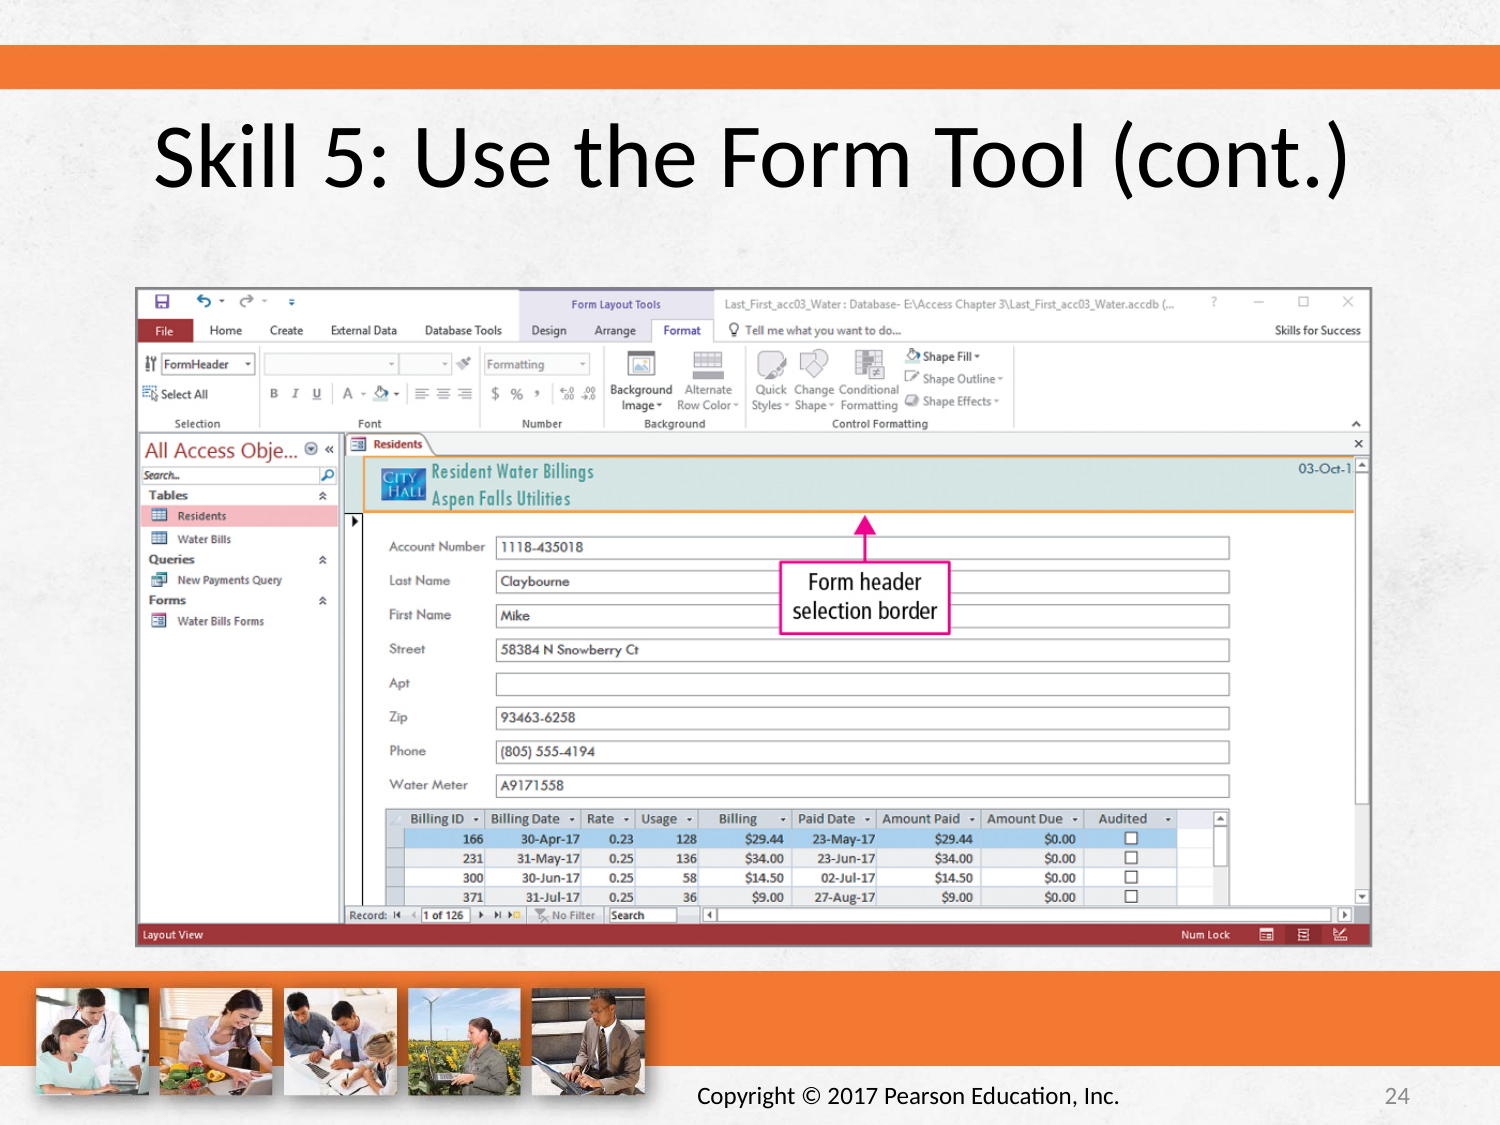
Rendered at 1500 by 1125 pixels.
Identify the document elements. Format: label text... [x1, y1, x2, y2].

title Skill 5: Use the Form Tool (cont.) [108, 87, 1401, 251]
footer Copyright © 2017 Pearson Education, Inc. [649, 1065, 1074, 1125]
slide_number 24 [1074, 1065, 1425, 1125]
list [135, 287, 1373, 948]
picture [0, 0, 1500, 1125]
